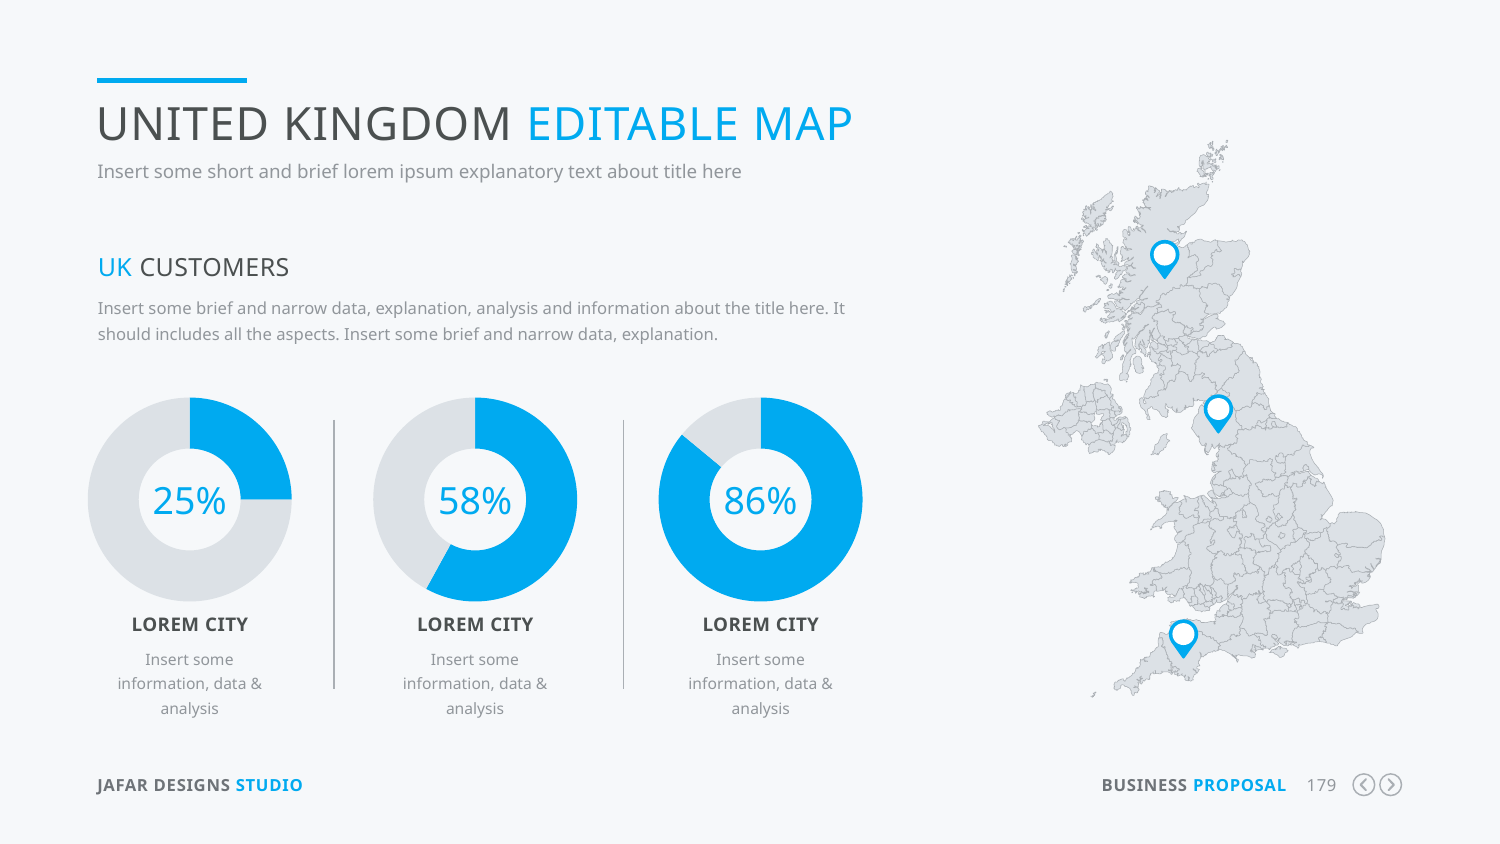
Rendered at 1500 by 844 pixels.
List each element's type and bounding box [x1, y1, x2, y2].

chart [652, 393, 870, 606]
text_box [1038, 140, 1386, 698]
text_box [382, 613, 568, 691]
chart [81, 393, 299, 606]
text_box [97, 251, 851, 345]
text_box [97, 613, 282, 691]
chart [366, 393, 584, 606]
list [95, 94, 1403, 181]
text_box [668, 613, 853, 691]
